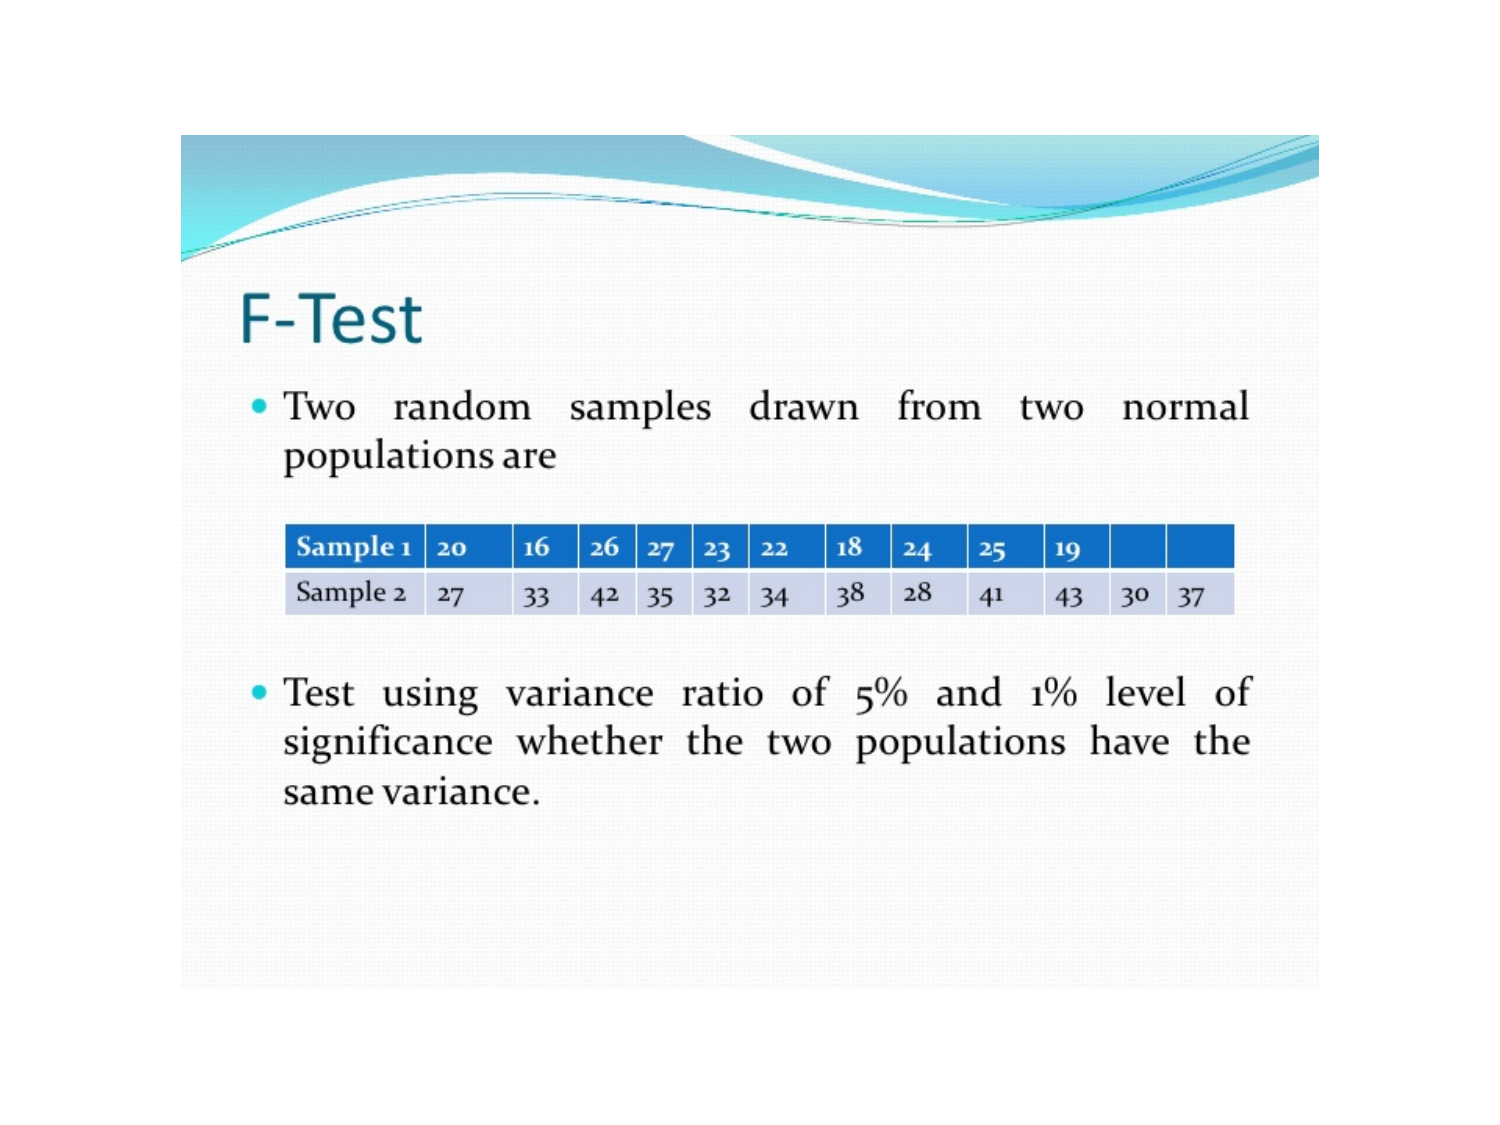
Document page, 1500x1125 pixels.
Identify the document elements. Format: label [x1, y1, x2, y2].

picture [180, 135, 1319, 990]
